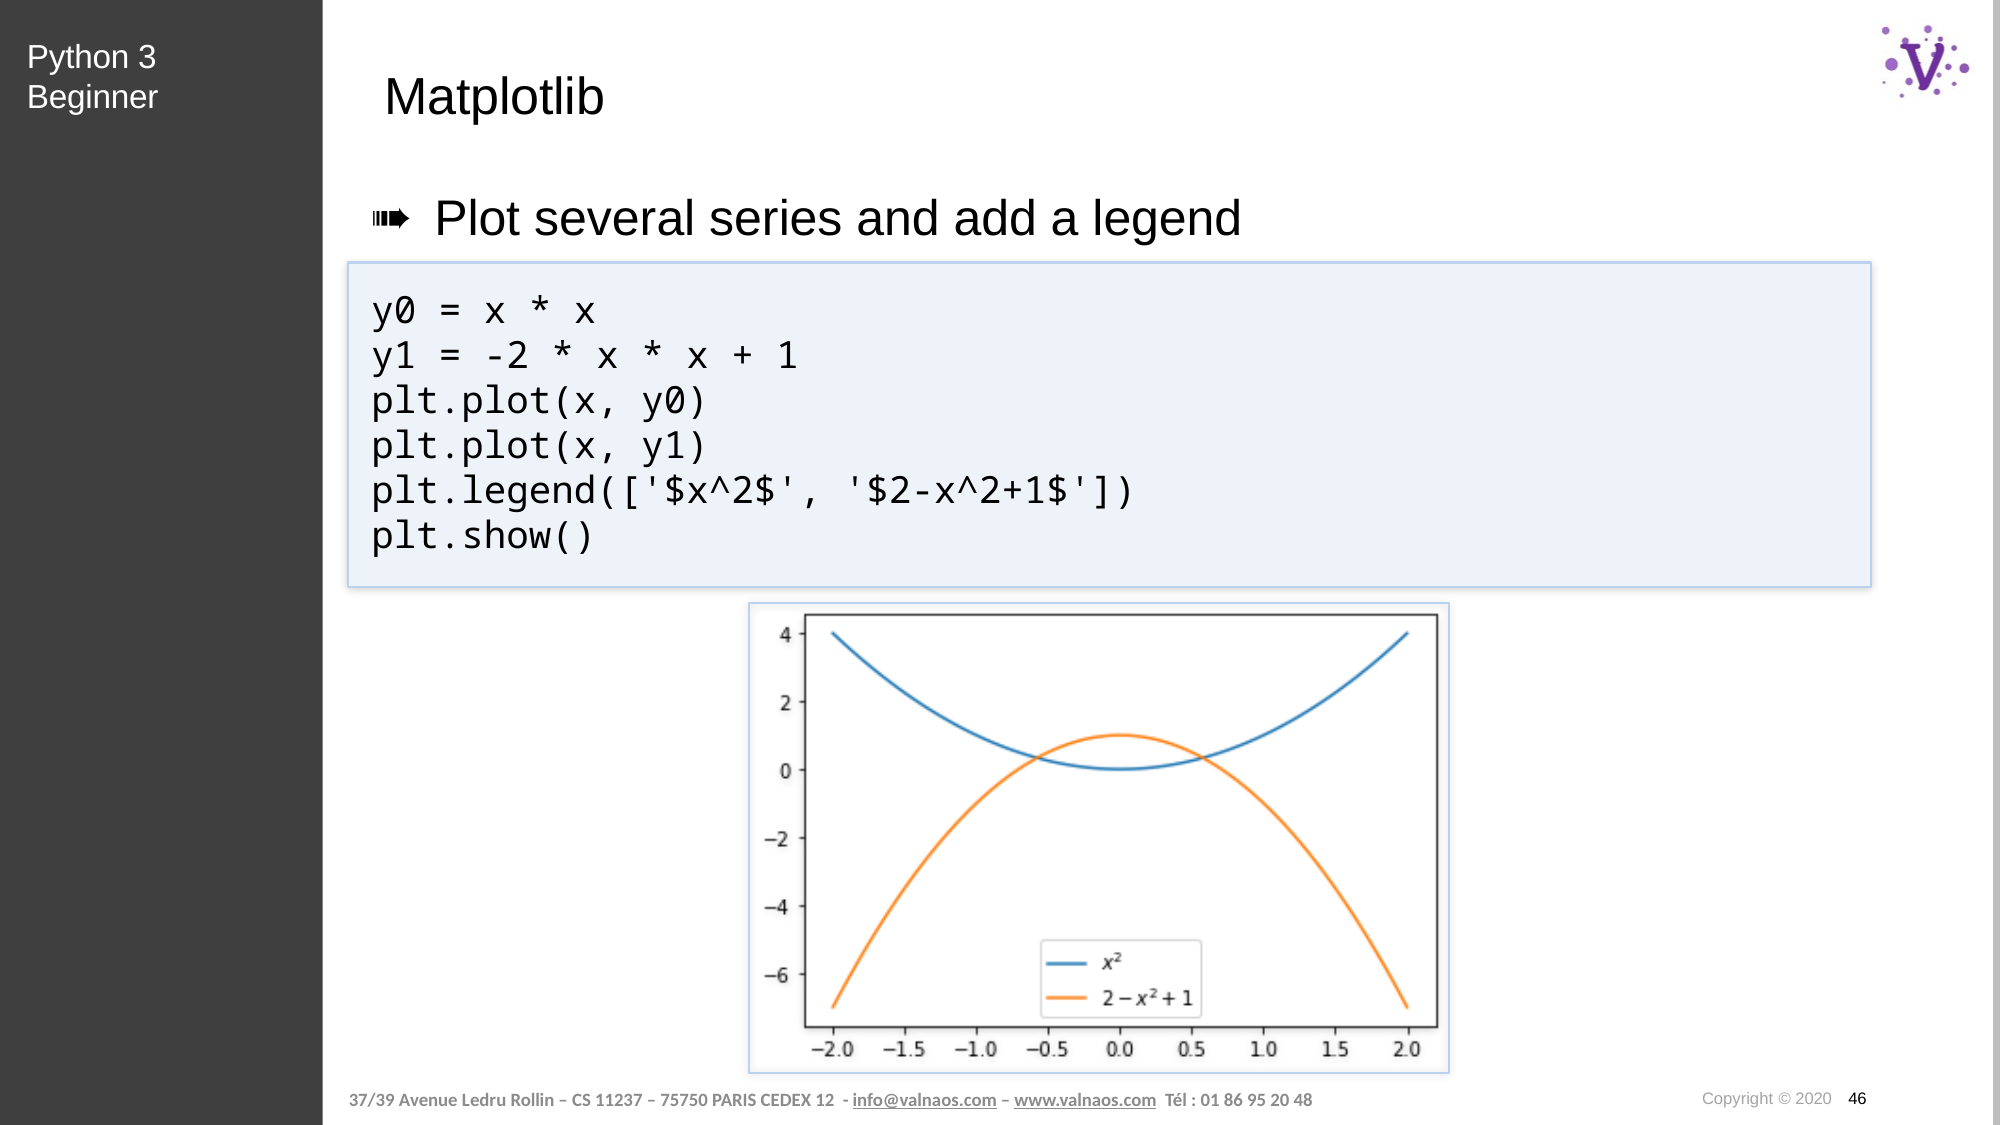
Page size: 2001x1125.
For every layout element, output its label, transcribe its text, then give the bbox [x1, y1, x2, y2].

text_box Python 3 Beginner [24, 35, 297, 116]
picture [1871, 18, 1979, 106]
picture [749, 603, 1449, 1072]
text_box y0 = x * x y1 = -2 * x * x + 1 plt.plot(x, y0) plt.plot(x, y1) plt.legend(['$x^2$', '$2-x^2+1$']) plt.show() [347, 262, 1872, 588]
title Matplotlib [128, 62, 1872, 185]
text_box Plot several series and add a legend [98, 185, 1872, 246]
title Matplotlib [128, 246, 1872, 250]
slide_number Copyright © 2020 46 [1700, 1087, 1959, 1125]
